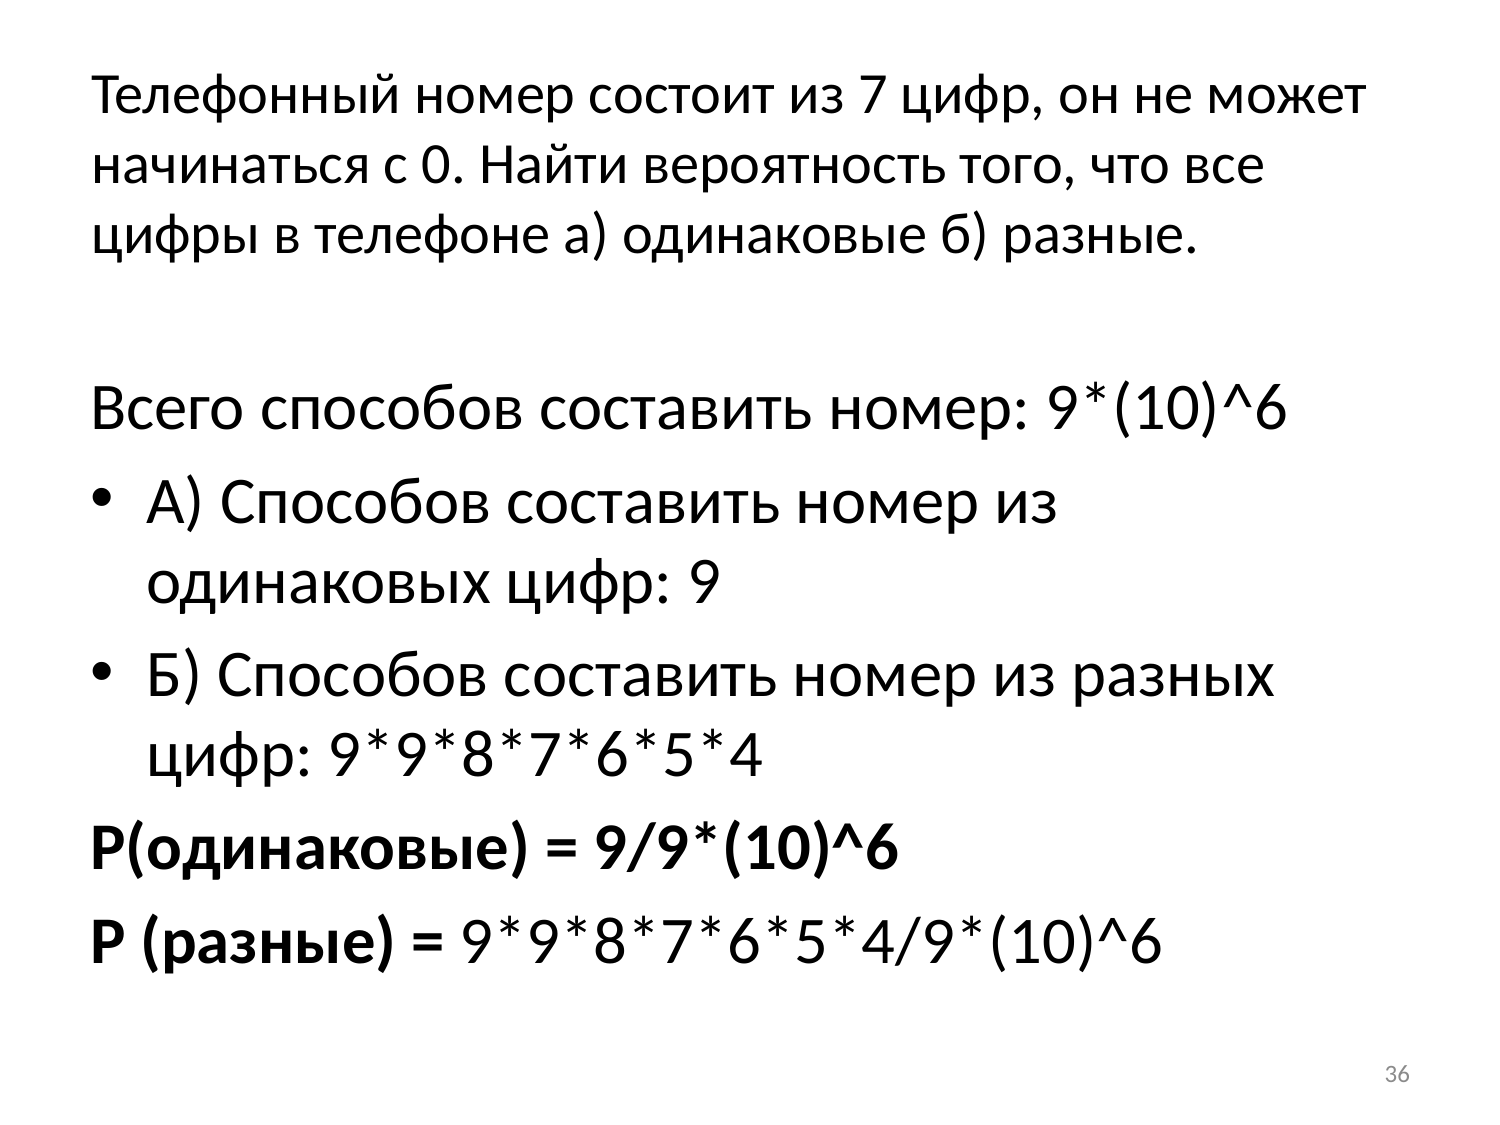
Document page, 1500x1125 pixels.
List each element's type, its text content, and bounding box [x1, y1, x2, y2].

title Телефонный номер состоит из 7 цифр, он не может начинаться с 0. Найти вероятность того, что все цифры в телефоне а) одинаковые б) разные. [76, 101, 1427, 290]
slide_number 36 [1074, 1042, 1425, 1103]
list Всего способов составить номер: 9*(10)^6 А) Способов составить номер из одинаковых цифр: 9 Б) Способов составить номер из разных цифр: 9*9*8*7*6*5*4 Р(одинаковые) = 9/9*(10)^6 Р (разные) = 9*9*8*7*6*5*4/9*(10)^6 [75, 262, 1425, 1005]
